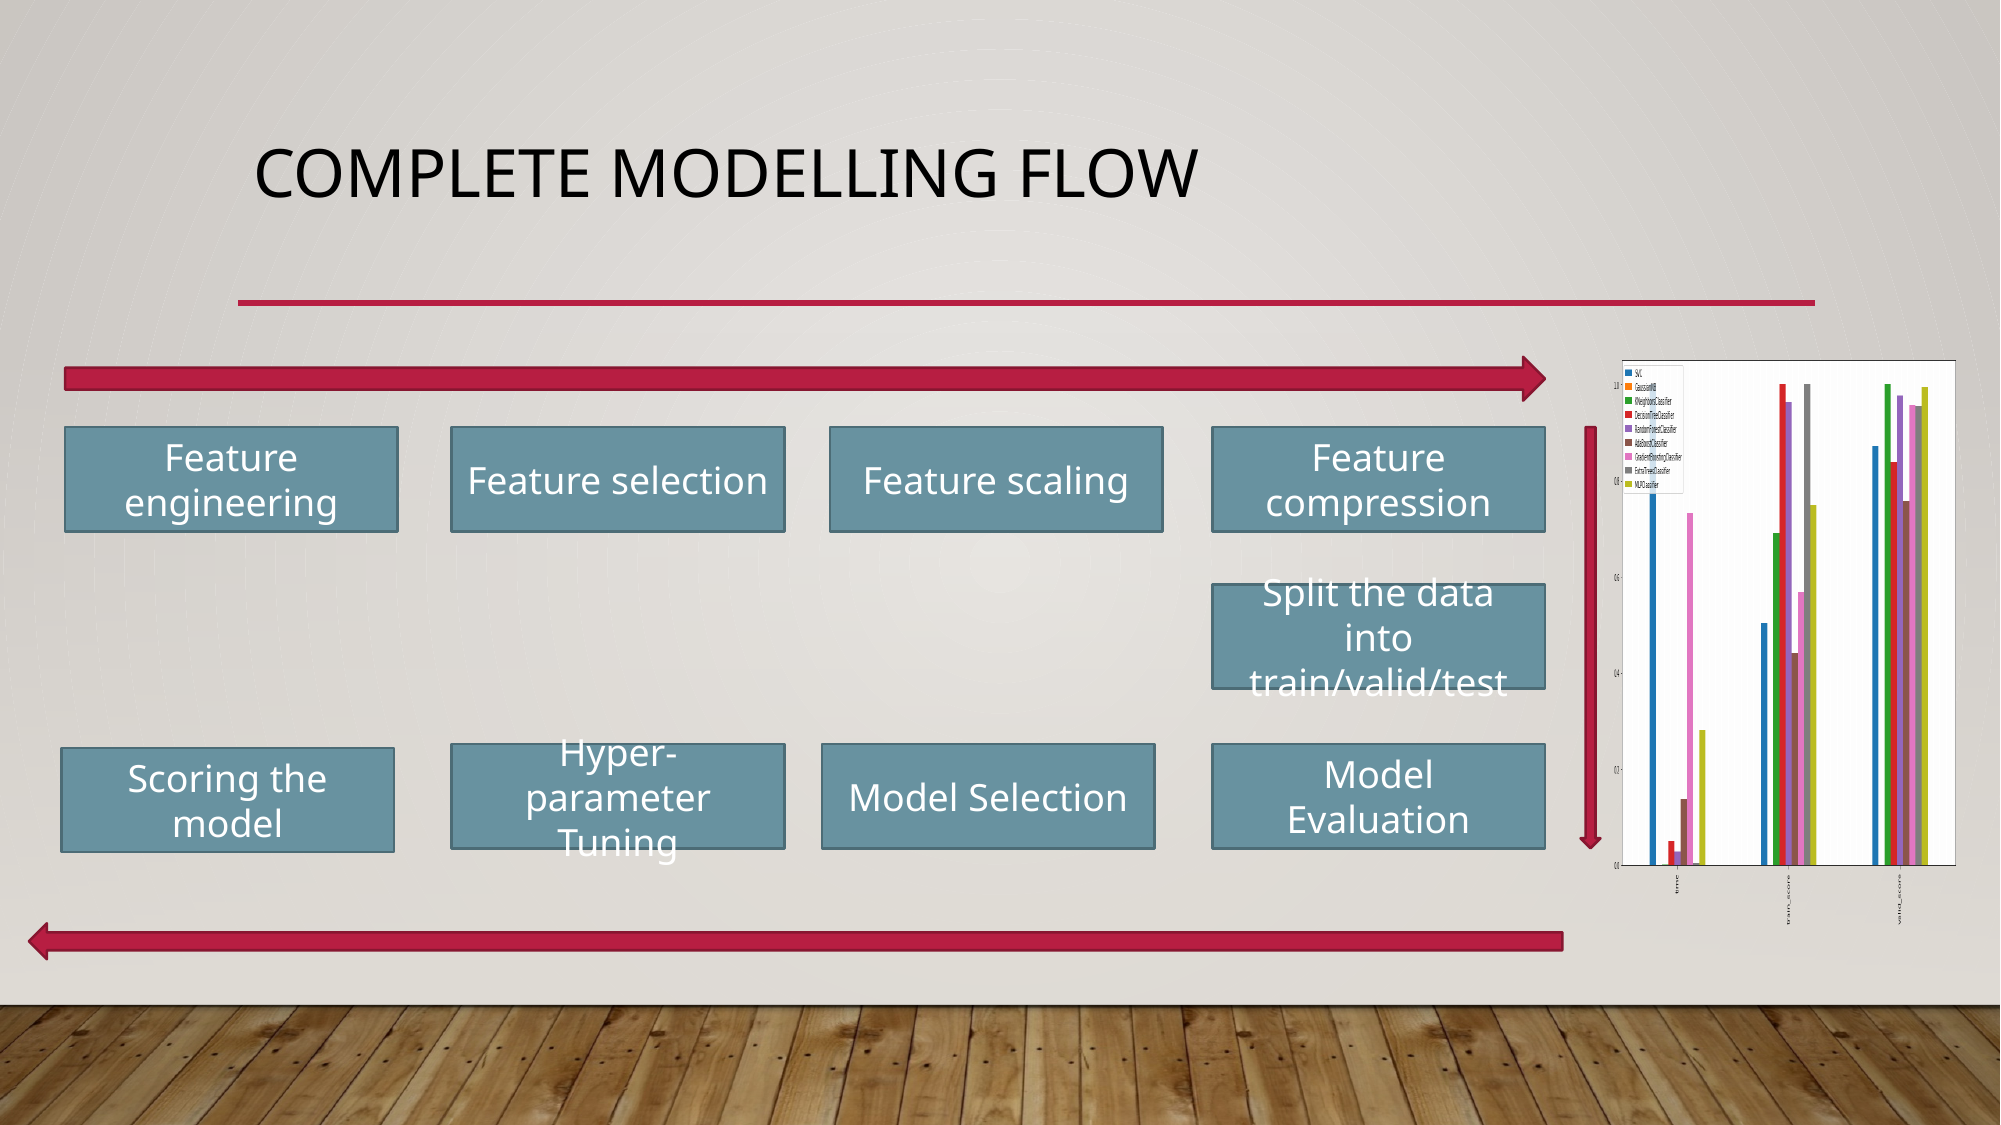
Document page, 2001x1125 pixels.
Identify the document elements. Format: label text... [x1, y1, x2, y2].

title complete ModelLing flow [238, 131, 1814, 305]
text_box Feature selection [450, 426, 786, 533]
text_box Hyper-parameter Tuning [450, 743, 786, 850]
text_box Feature compression [1211, 426, 1546, 533]
text_box [63, 355, 1546, 402]
picture [0, 1005, 2000, 1125]
text_box [27, 922, 1564, 961]
text_box Feature engineering [64, 426, 399, 533]
picture [1613, 356, 1959, 931]
text_box Scoring the model [60, 747, 395, 853]
text_box [1579, 425, 1602, 850]
text_box Feature scaling [829, 426, 1164, 533]
text_box Model Evaluation [1211, 743, 1546, 850]
text_box Split the data into train/valid/test [1211, 583, 1546, 690]
text_box Model Selection [821, 743, 1156, 850]
